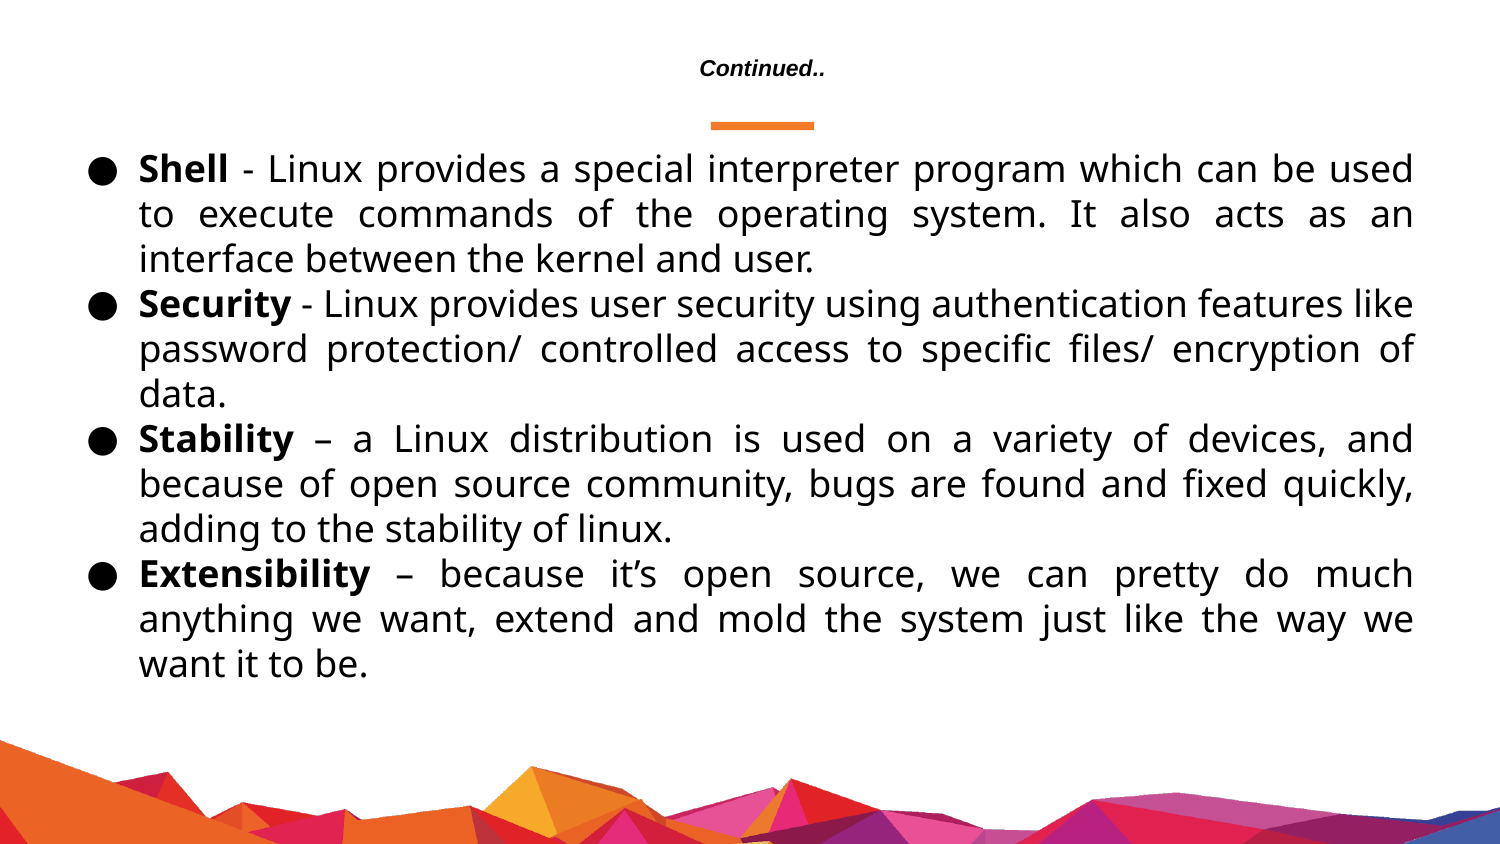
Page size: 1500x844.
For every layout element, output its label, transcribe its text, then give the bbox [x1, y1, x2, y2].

title Continued.. [94, 39, 1431, 91]
list Shell - Linux provides a special interpreter program which can be used to execute commands of the operating system. It also acts as an interface between the kernel and user. Security - Linux provides user security using authentication features like password protection/ controlled access to specific files/ encryption of data. Stability – a Linux distribution is used on a variety of devices, and because of open source community, bugs are found and fixed quickly, adding to the stability of linux. Extensibility – because it’s open source, we can pretty do much anything we want, extend and mold the system just like the way we want it to be. [48, 91, 1431, 784]
picture [0, 740, 1500, 844]
